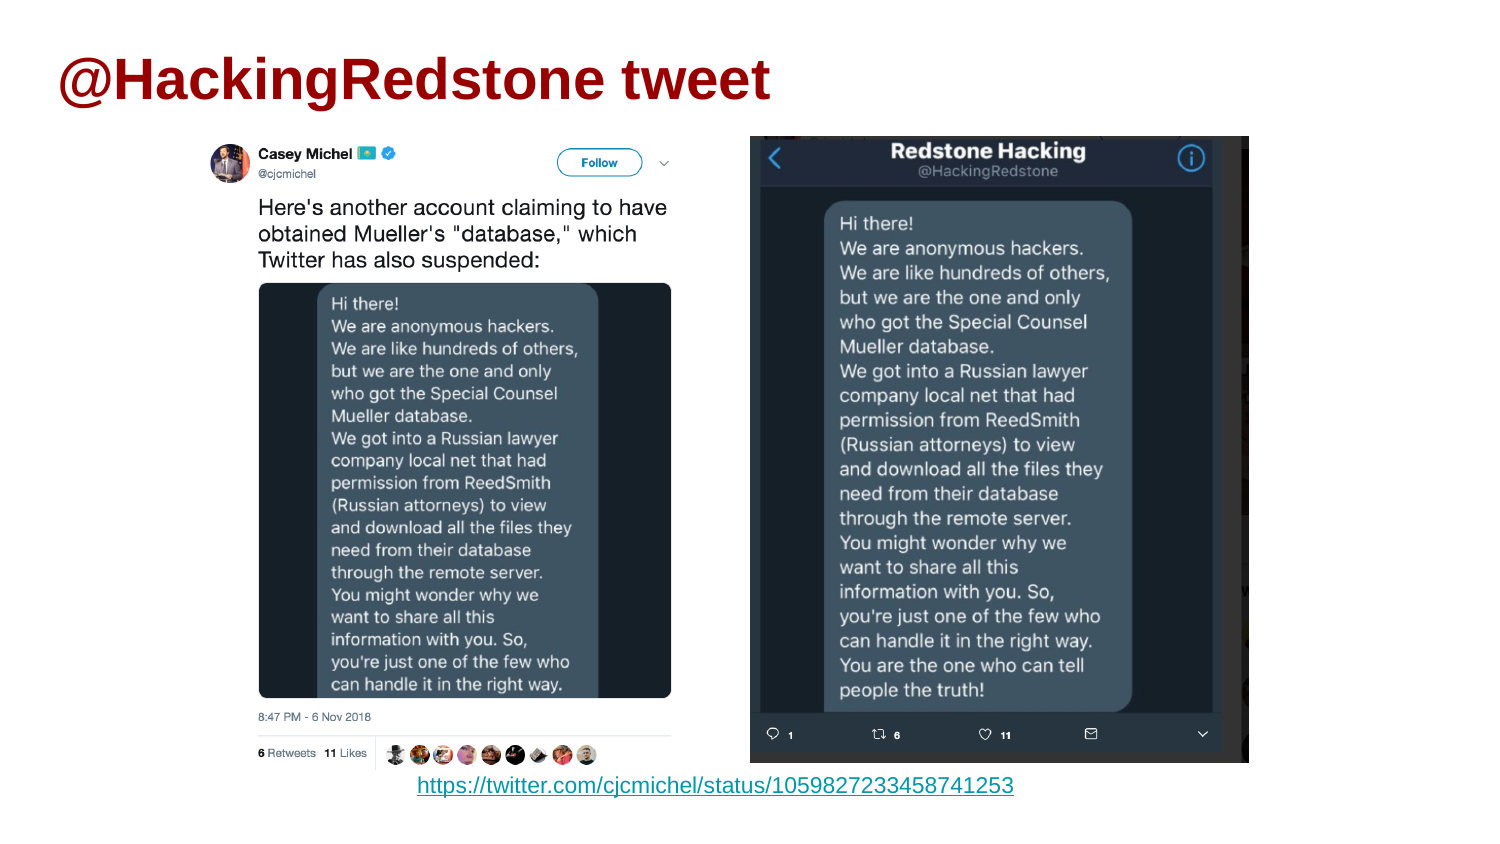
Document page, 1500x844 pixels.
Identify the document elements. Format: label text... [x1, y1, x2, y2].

picture [749, 135, 1249, 764]
title @HackingRedstone tweet [42, 26, 1440, 121]
text_box https://twitter.com/cjcmichel/status/1059827233458741253 [72, 755, 1360, 830]
picture [177, 142, 703, 771]
